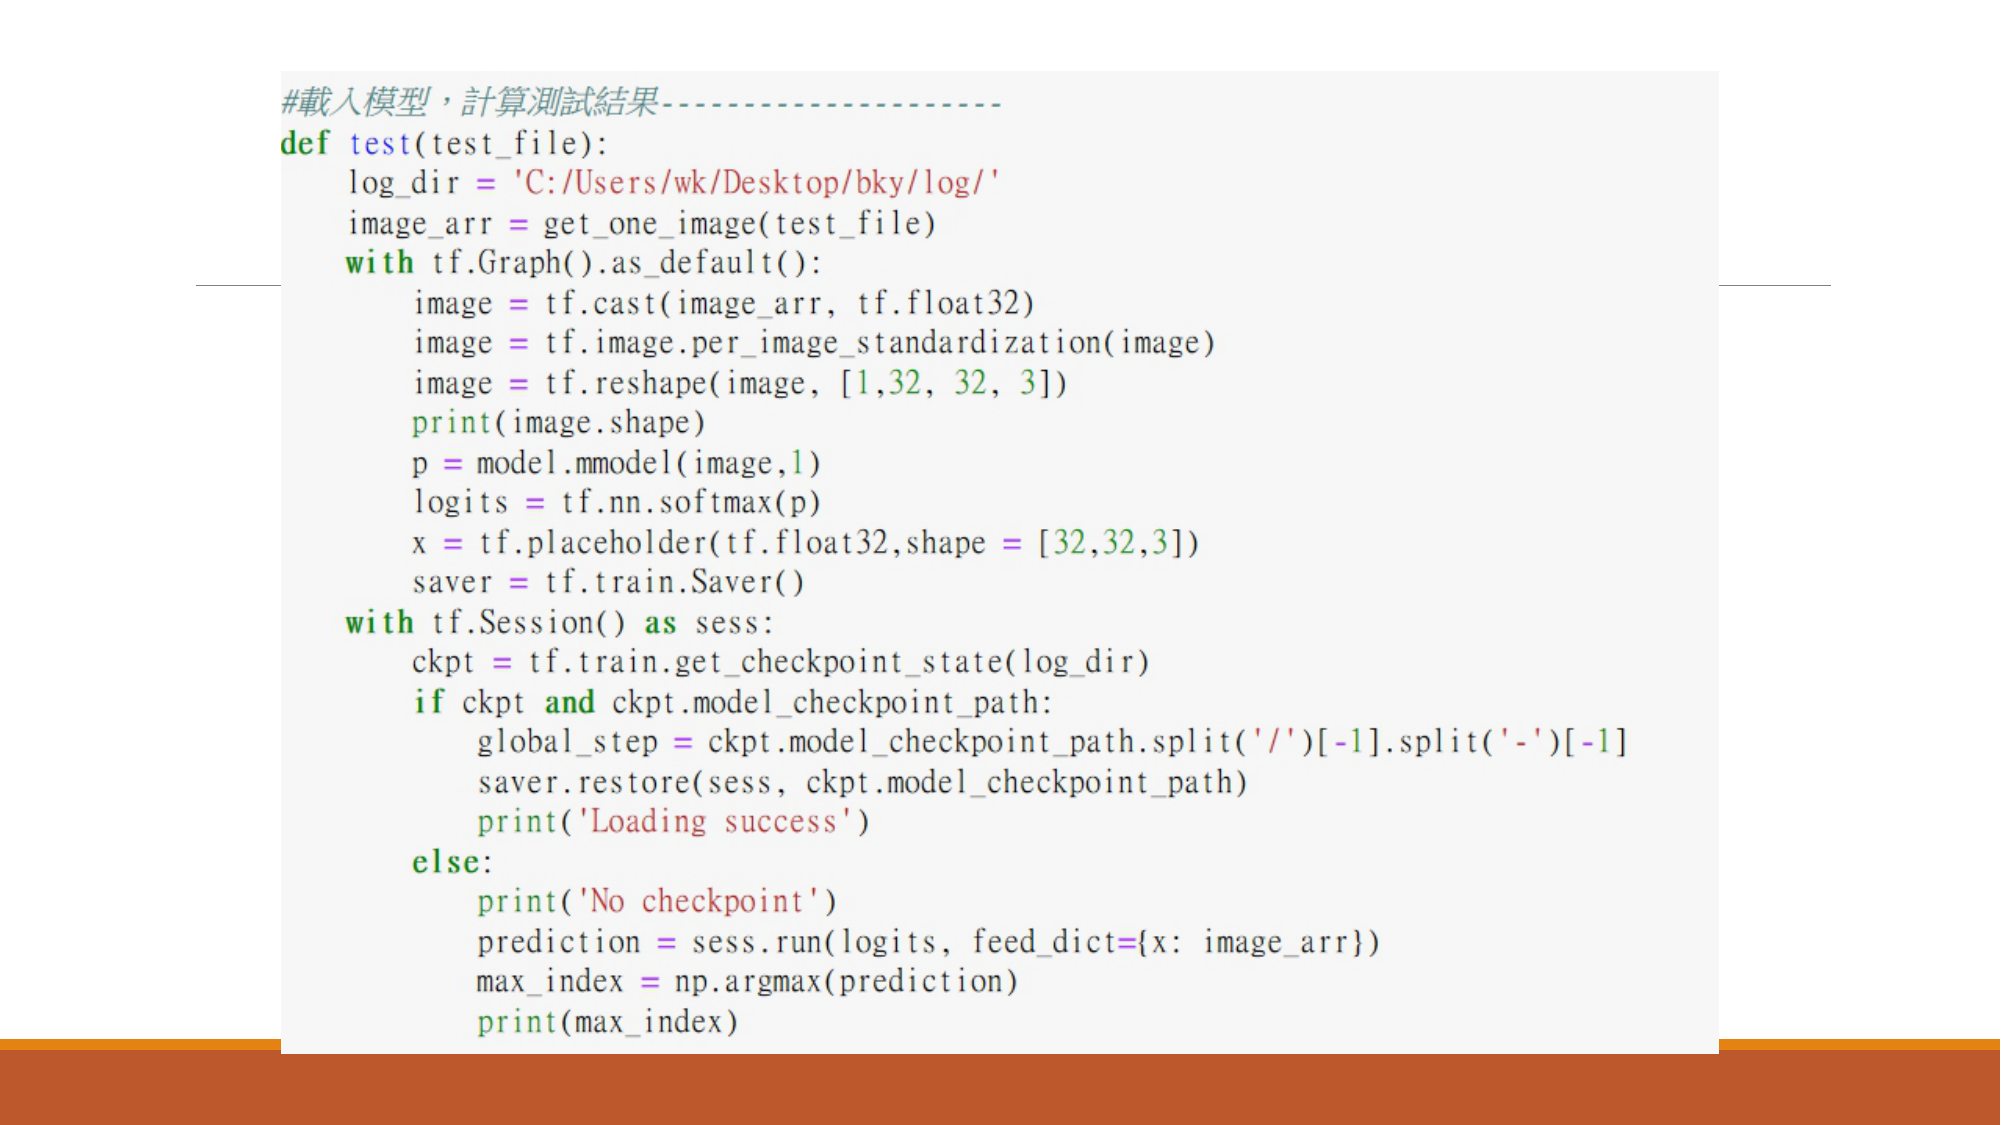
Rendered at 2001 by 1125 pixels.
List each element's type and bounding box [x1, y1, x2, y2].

picture [281, 71, 1719, 1054]
